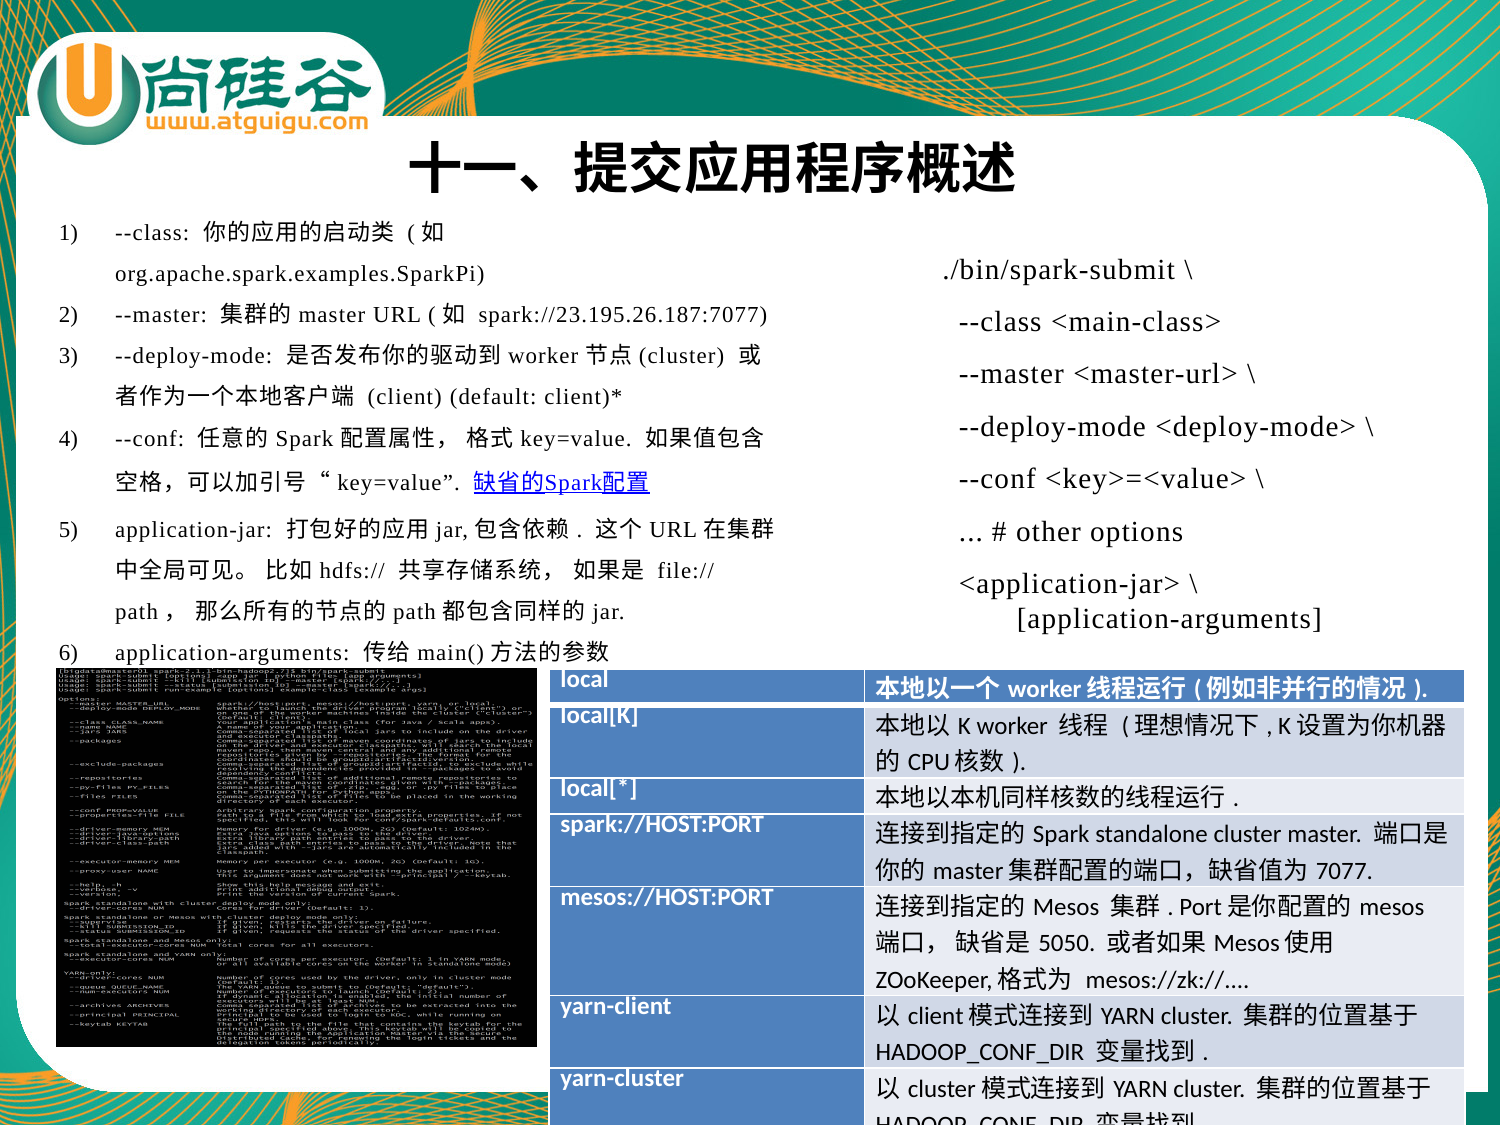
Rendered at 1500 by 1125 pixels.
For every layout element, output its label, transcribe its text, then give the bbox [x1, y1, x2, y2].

table_cell 以client模式连接到YARN cluster. 集群的位置基于HADOOP_CONF_DIR 变量找到. [865, 996, 1464, 1067]
table_cell 连接到指定的Spark standalone cluster master. 端口是你的master集群配置的端口，缺省值为7077. [865, 815, 1464, 886]
text_box --class: 你的应用的启动类 (如 org.apache.spark.examples.SparkPi) --master: 集群的master URL (如 spark://23.195.26.187:7077) --deploy-mode: 是否发布你的驱动到worker节点(cluster) 或者作为一个本地客户端 (client) (default: client)* --conf: 任意的Spark配置属性， 格式key=value. 如果值包含空格，可以加引号“key=value”. 缺省的Spark配置 application-jar: 打包好的应用jar,包含依赖. 这个URL在集群中全局可见。 比如hdfs:// 共享存储系统， 如果是 file:// path， 那么所有的节点的path都包含同样的jar. application-arguments: 传给main()方法的参数 [44, 196, 795, 673]
text_box ./bin/spark-submit \ --class <main-class> --master <master-url> \ --deploy-mode <deploy-mode> \ --conf <key>=<value> \ ... # other options <application-jar> \ [application-arguments] [794, 225, 1424, 642]
table_cell 以cluster模式连接到YARN cluster. 集群的位置基于HADOOP_CONF_DIR 变量找到. [865, 1069, 1464, 1125]
table_header 本地以一个worker线程运行(例如非并行的情况). [865, 670, 1464, 702]
table_cell local[K] [550, 708, 864, 777]
table_cell 本地以K worker 线程 (理想情况下, K设置为你机器的CPU核数). [865, 708, 1464, 777]
title 十一、提交应用程序概述 [301, 125, 1124, 209]
table_cell yarn-client [550, 996, 864, 1067]
table_cell local[*] [550, 779, 864, 813]
table_cell 连接到指定的Mesos 集群. Port是你配置的mesos端口， 缺省是5050. 或者如果Mesos使用ZOoKeeper,格式为 mesos://zk://.... [865, 887, 1464, 995]
table_cell yarn-cluster [550, 1069, 864, 1125]
table_cell mesos://HOST:PORT [550, 887, 864, 995]
picture [0, 0, 1500, 1125]
table_cell 本地以本机同样核数的线程运行. [865, 779, 1464, 813]
table_header local [550, 670, 864, 702]
table_cell spark://HOST:PORT [550, 815, 864, 886]
